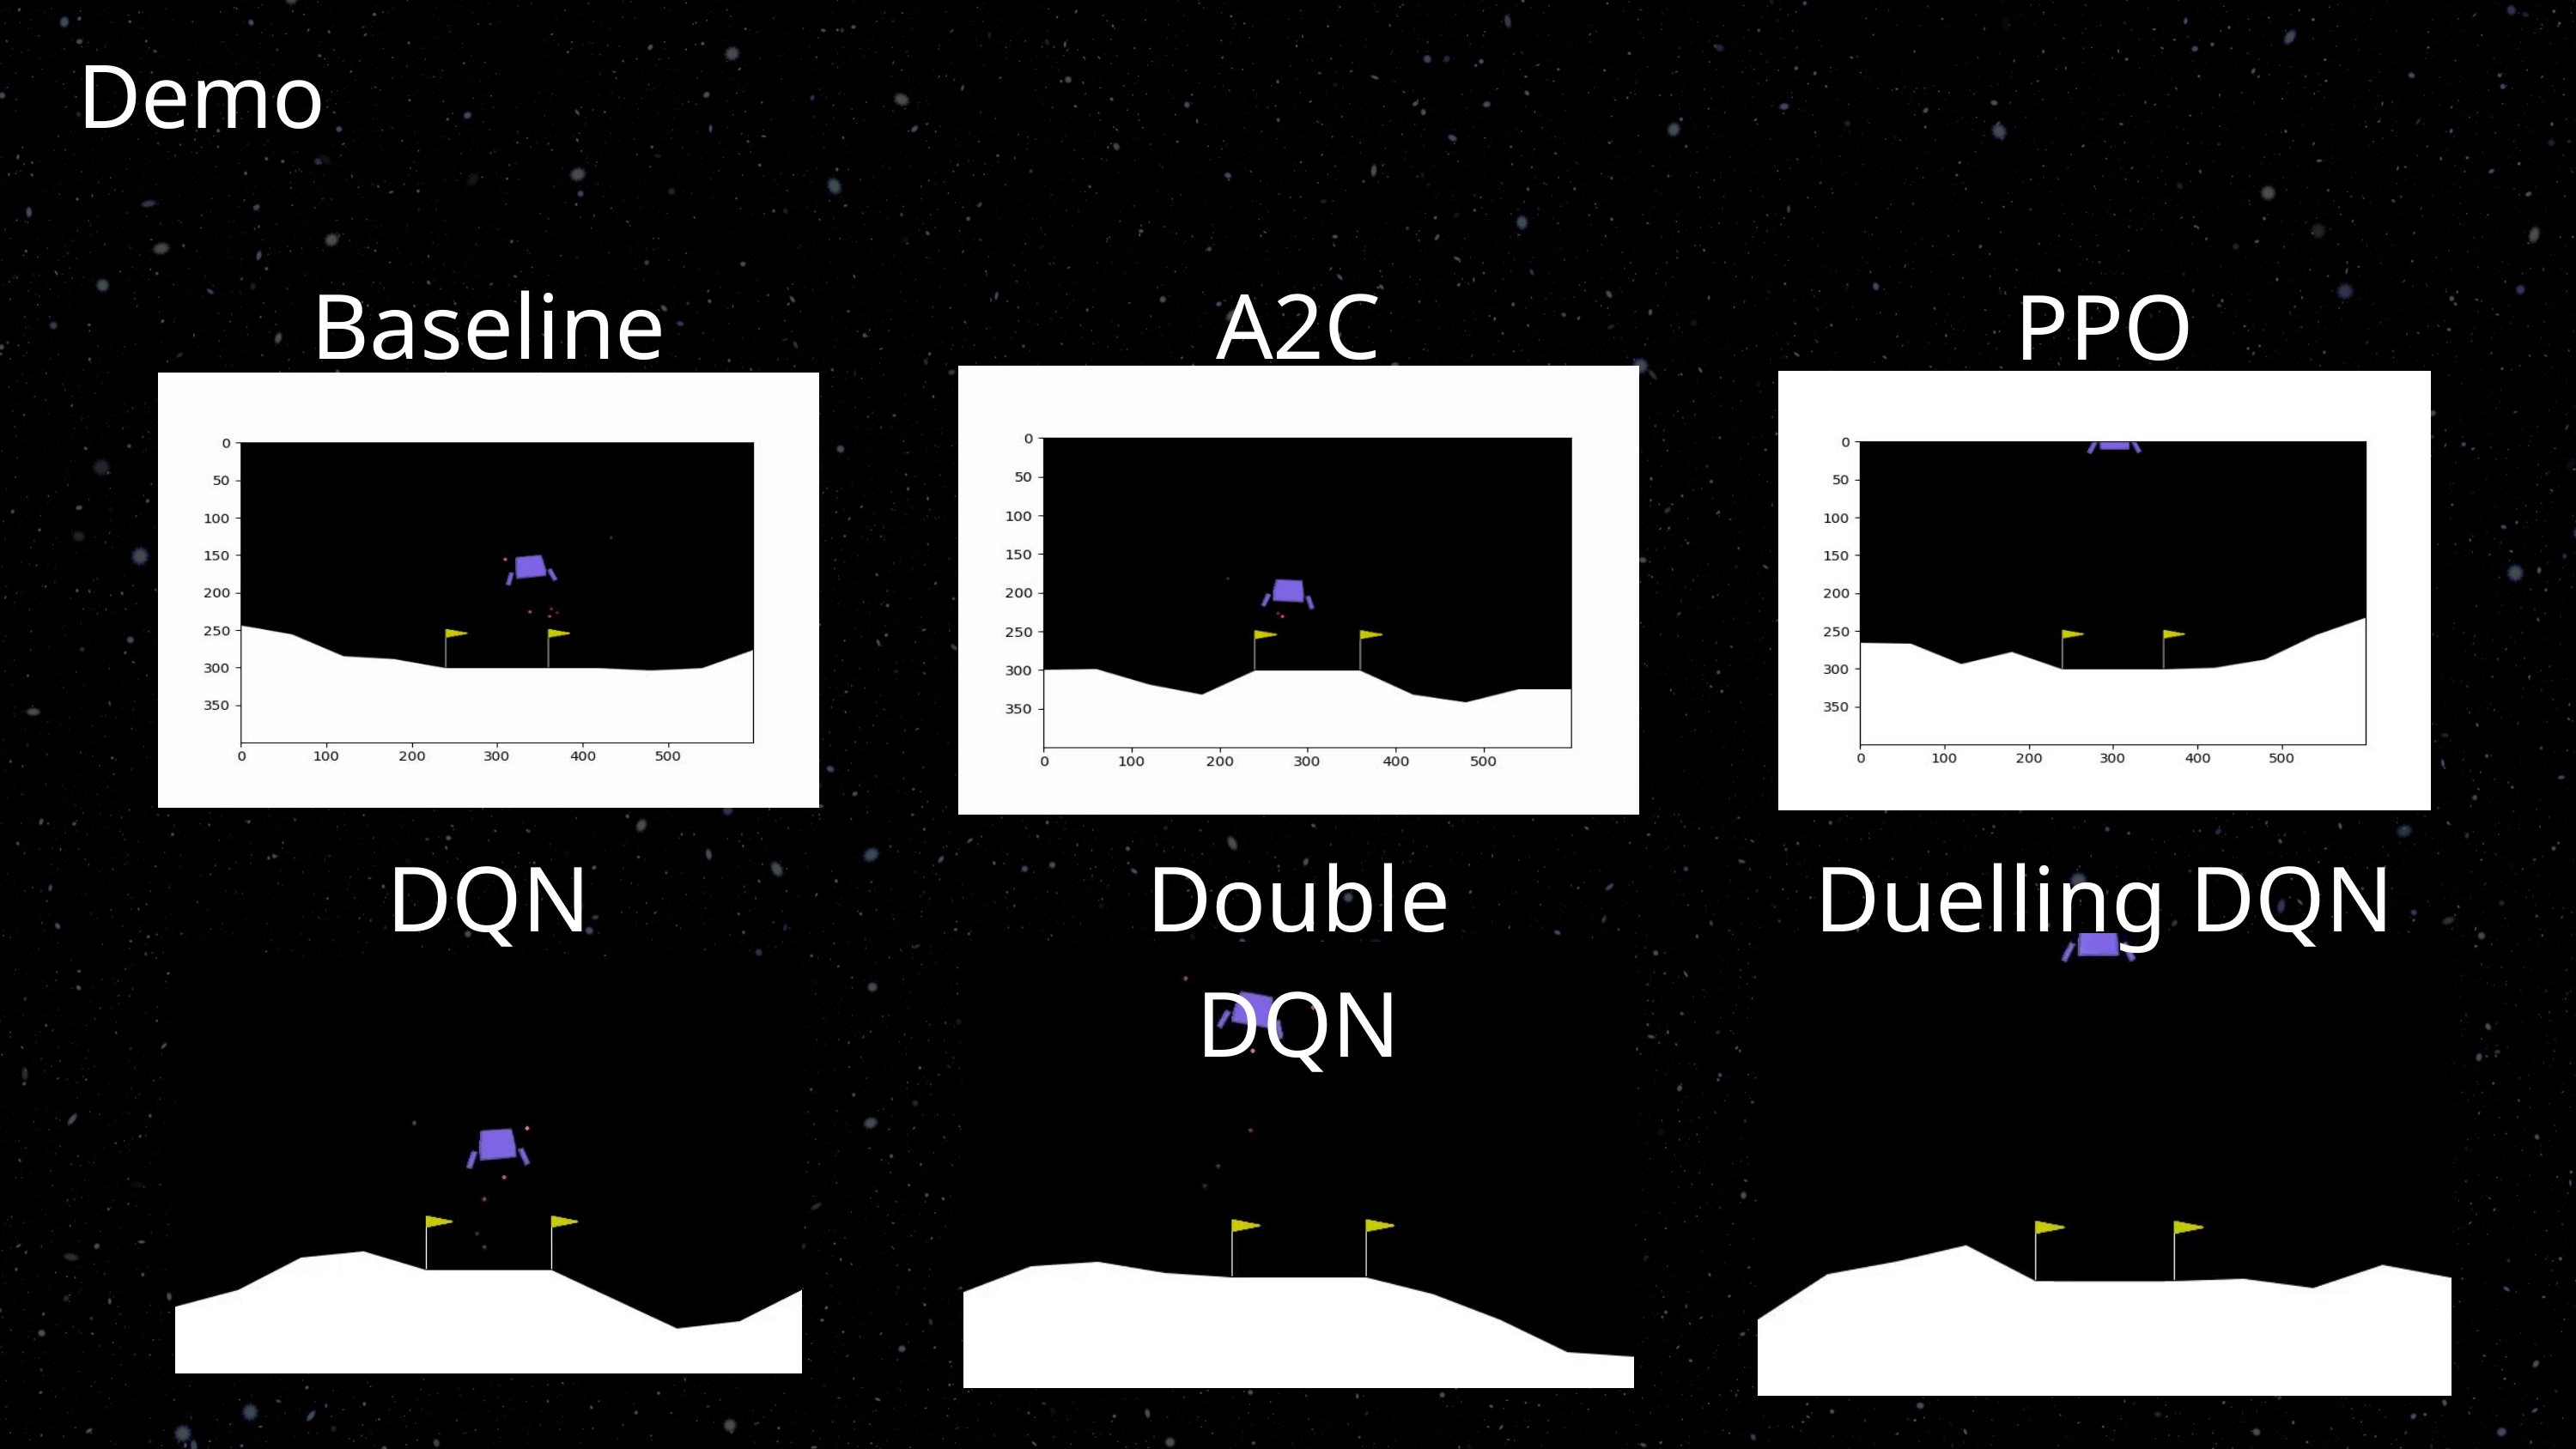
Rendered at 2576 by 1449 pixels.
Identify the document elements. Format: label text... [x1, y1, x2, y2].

text_box A2C [1035, 252, 1563, 364]
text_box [174, 955, 803, 1374]
text_box Demo [77, 48, 683, 147]
text_box Duelling DQN [1803, 823, 2405, 931]
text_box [1756, 932, 2452, 1397]
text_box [963, 941, 1635, 1389]
text_box [0, 0, 2576, 1449]
text_box PPO [1840, 252, 2368, 369]
text_box DQN [225, 823, 753, 949]
text_box Double DQN [1035, 823, 1563, 939]
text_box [957, 365, 1641, 815]
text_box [1777, 370, 2432, 811]
text_box Baseline [225, 252, 753, 371]
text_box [157, 372, 820, 809]
